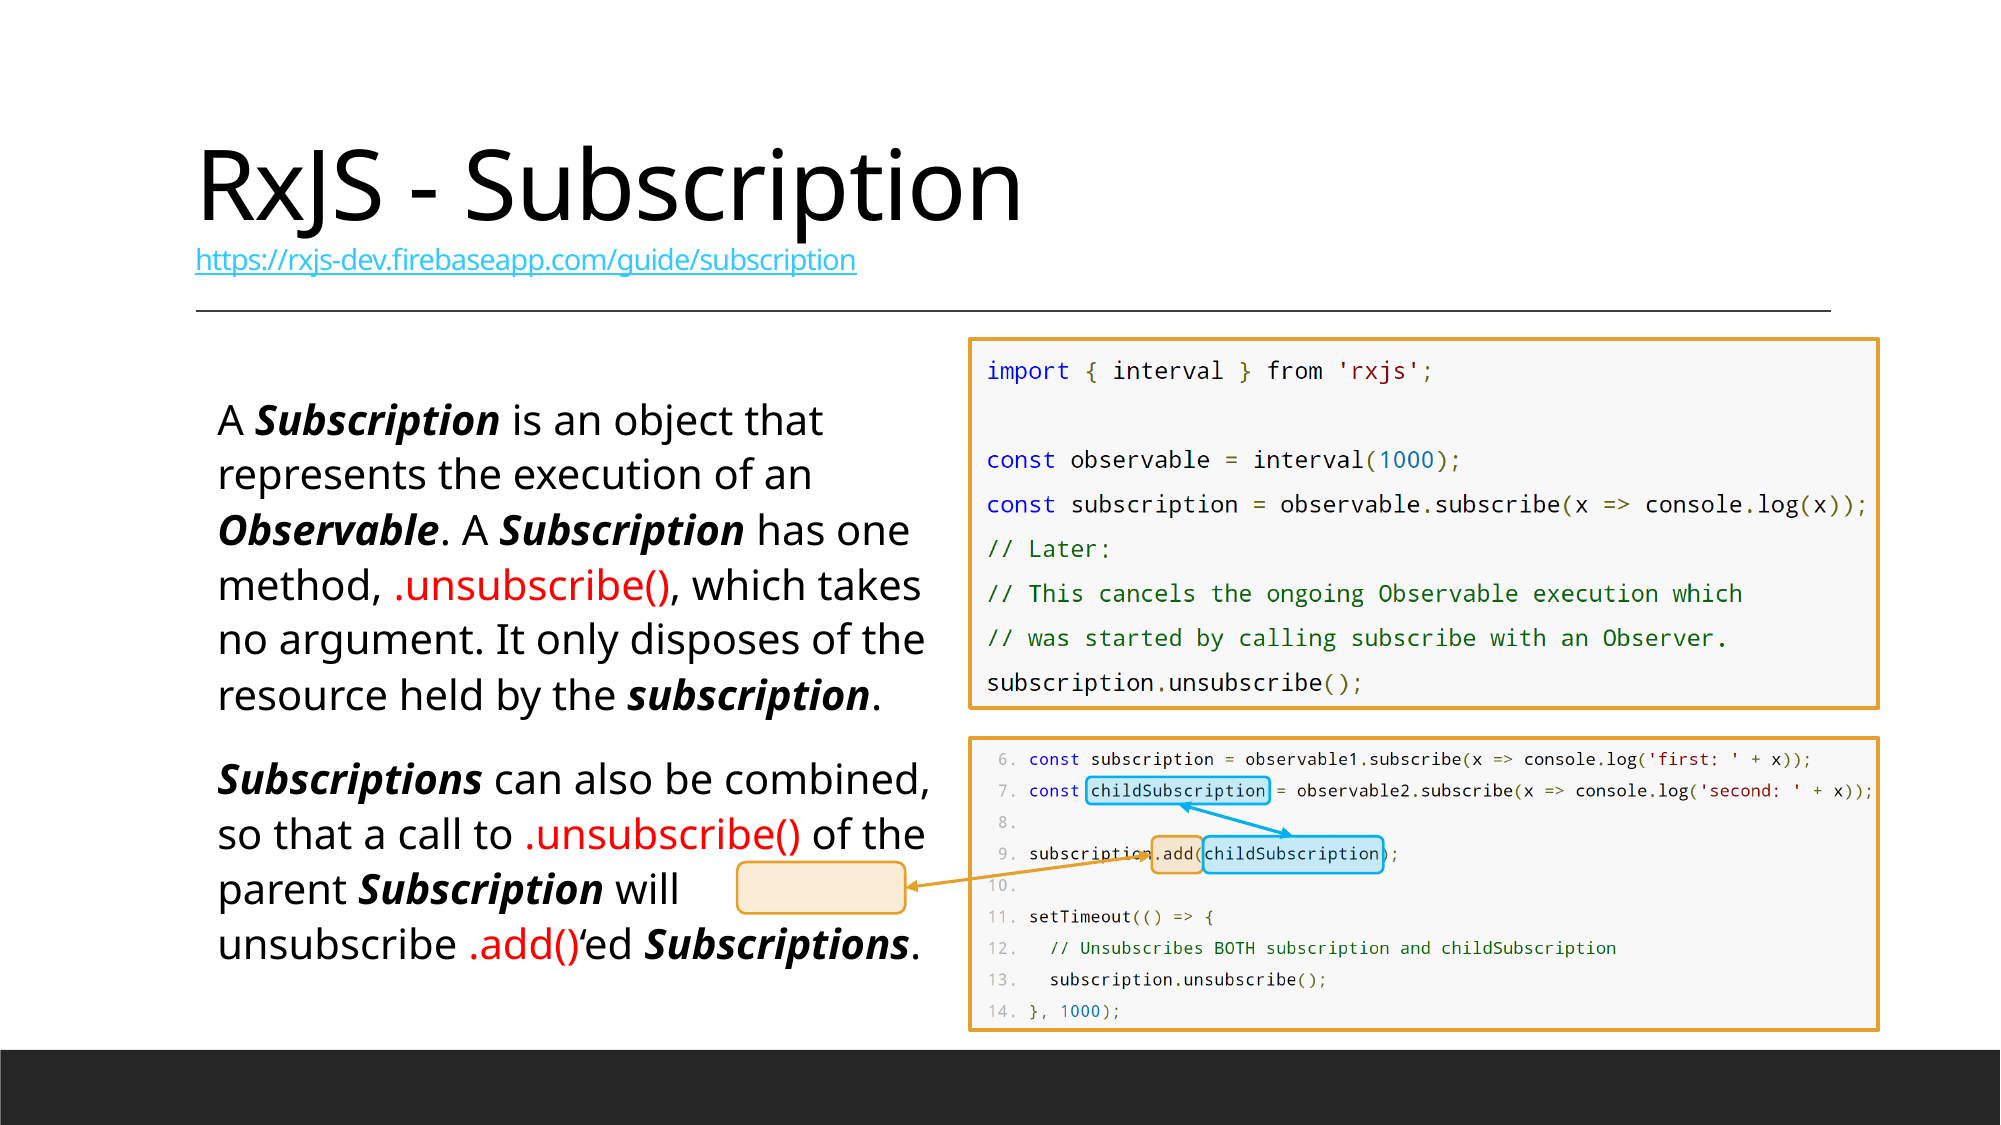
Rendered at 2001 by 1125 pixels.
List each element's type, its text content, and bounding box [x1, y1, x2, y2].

title RxJS - Subscription https://rxjs-dev.firebaseapp.com/guide/subscription [180, 47, 1830, 285]
list A Subscription is an object that represents the execution of an Observable. A Subscription has one method, .unsubscribe(), which takes no argument. It only disposes of the resource held by the subscription. Subscriptions can also be combined, so that a call to .unsubscribe() of the parent Subscription will unsubscribe .add()‘ed Subscriptions. [202, 309, 949, 1047]
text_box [1177, 803, 1294, 837]
text_box [735, 860, 907, 915]
picture [971, 739, 1877, 1029]
picture [971, 340, 1877, 707]
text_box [904, 854, 1153, 889]
